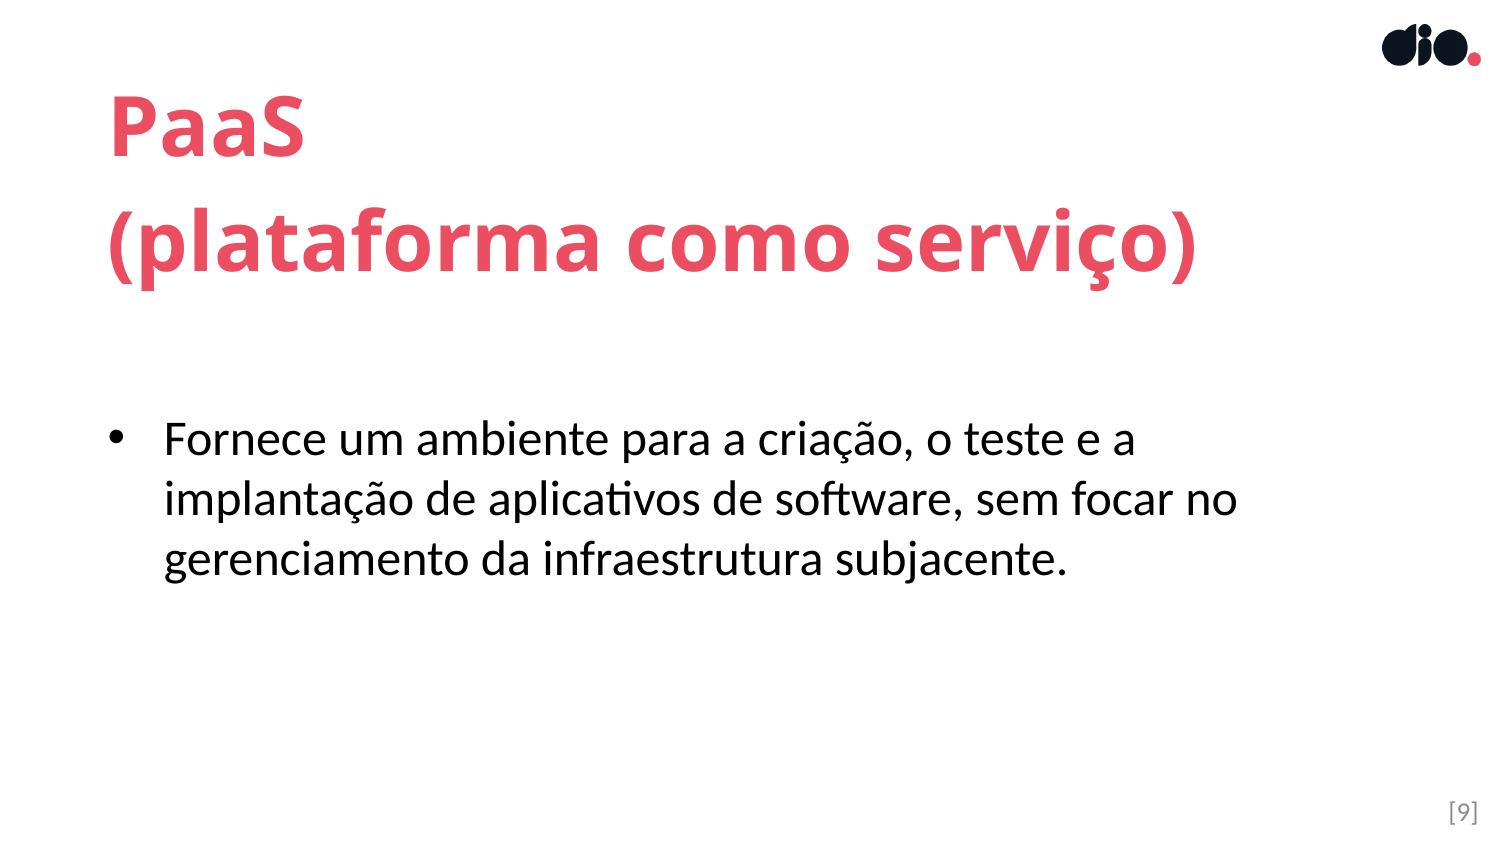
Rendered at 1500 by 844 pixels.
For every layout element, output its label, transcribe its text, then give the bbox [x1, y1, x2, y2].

picture [1382, 24, 1481, 66]
text_box PaaS (plataforma como serviço) [92, 104, 1408, 243]
text_box Fornece um ambiente para a criação, o teste e a implantação de aplicativos de software, sem focar no gerenciamento da infraestrutura subjacente. [92, 243, 1408, 749]
slide_number [9] [1403, 779, 1494, 844]
